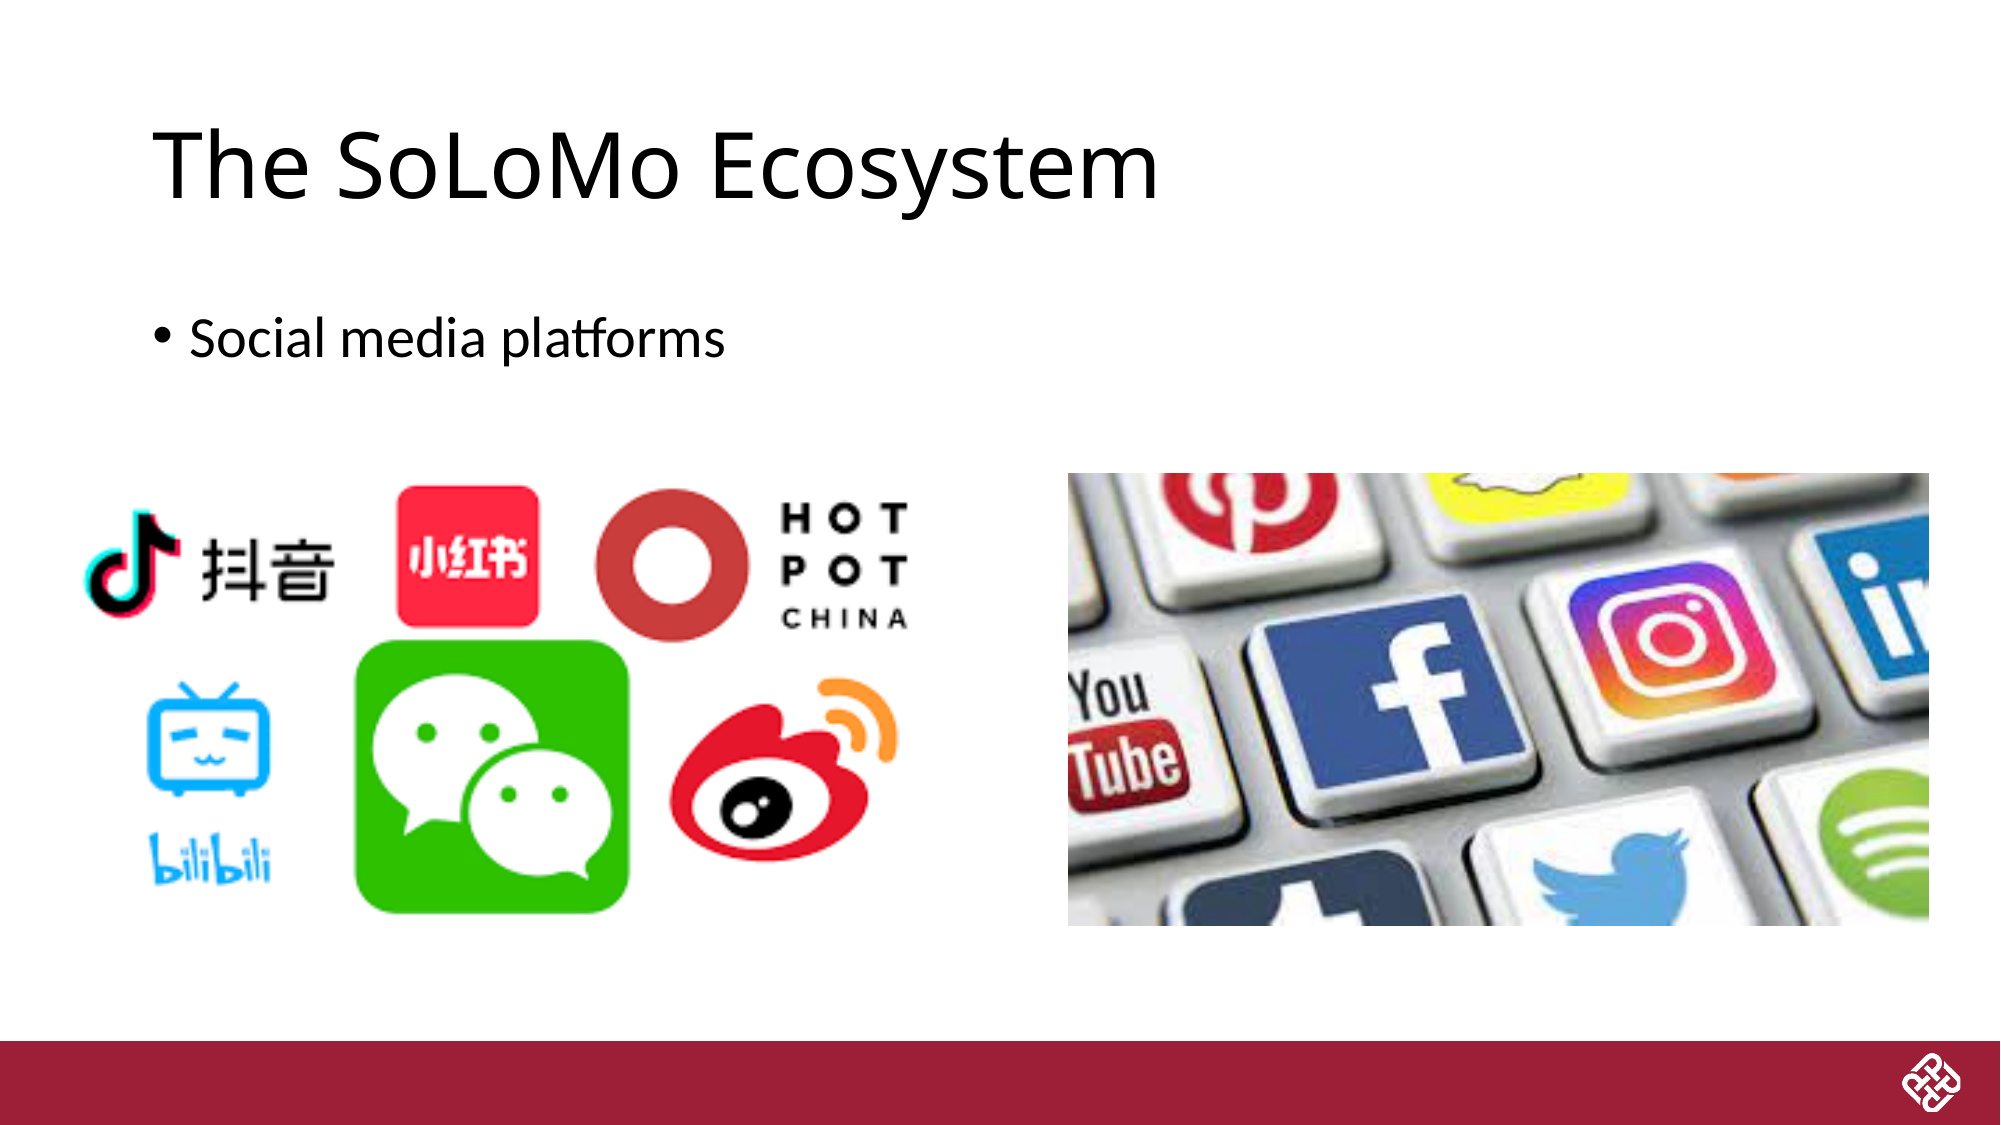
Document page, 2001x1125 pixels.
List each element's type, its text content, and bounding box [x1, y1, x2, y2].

picture [1068, 473, 1929, 926]
picture [64, 473, 933, 926]
picture [0, 1041, 2000, 1125]
list Social media platforms [137, 299, 1863, 1014]
title The SoLoMo Ecosystem [137, 59, 1863, 278]
